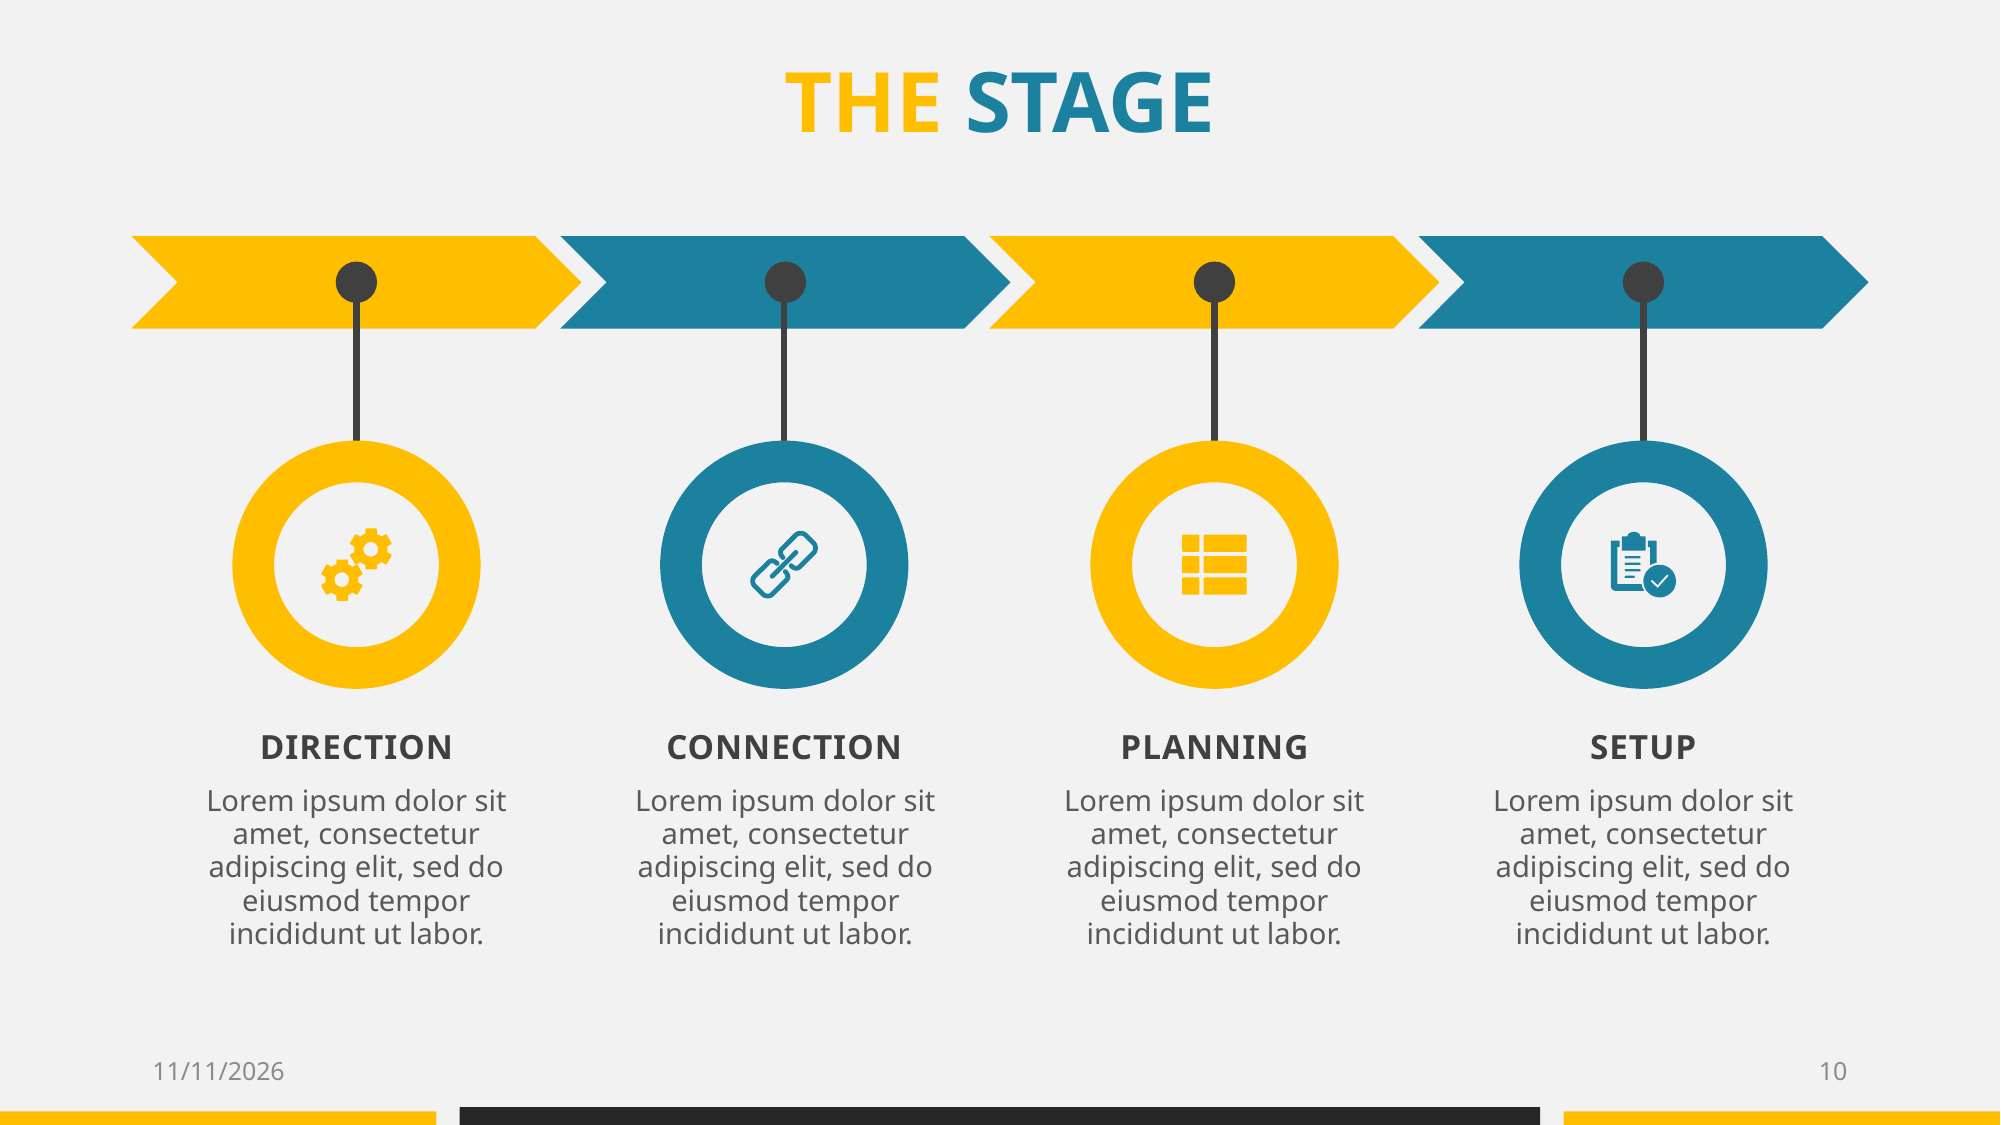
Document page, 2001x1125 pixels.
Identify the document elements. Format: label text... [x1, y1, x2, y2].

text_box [750, 530, 819, 599]
text_box [1621, 260, 1666, 304]
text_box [1182, 534, 1247, 595]
text_box [1563, 1110, 2000, 1125]
text_box [1416, 235, 1871, 330]
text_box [1610, 531, 1677, 598]
text_box [679, 460, 889, 670]
text_box CONNECTION [593, 724, 975, 766]
text_box [557, 235, 1012, 330]
text_box [459, 1106, 1541, 1125]
text_box THE STAGE [117, 49, 1883, 150]
text_box [1539, 460, 1748, 670]
text_box [1192, 260, 1237, 304]
text_box SETUP [1453, 724, 1834, 766]
text_box Lorem ipsum dolor sit amet, consectetur adipiscing elit, sed do eiusmod tempor incididunt ut labor. [199, 783, 513, 951]
text_box PLANNING [1024, 724, 1405, 766]
text_box [763, 260, 808, 304]
text_box [128, 235, 583, 330]
text_box [986, 235, 1441, 330]
text_box [0, 1110, 437, 1125]
text_box DIRECTION [166, 724, 547, 766]
text_box Lorem ipsum dolor sit amet, consectetur adipiscing elit, sed do eiusmod tempor incididunt ut labor. [628, 783, 942, 951]
text_box [1110, 460, 1319, 670]
text_box [334, 260, 379, 304]
text_box [252, 460, 461, 670]
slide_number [137, 1042, 588, 1103]
text_box Lorem ipsum dolor sit amet, consectetur adipiscing elit, sed do eiusmod tempor incididunt ut labor. [1486, 783, 1801, 951]
text_box Lorem ipsum dolor sit amet, consectetur adipiscing elit, sed do eiusmod tempor incididunt ut labor. [1057, 783, 1372, 951]
slide_number 10 [1412, 1042, 1863, 1103]
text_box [321, 528, 392, 601]
